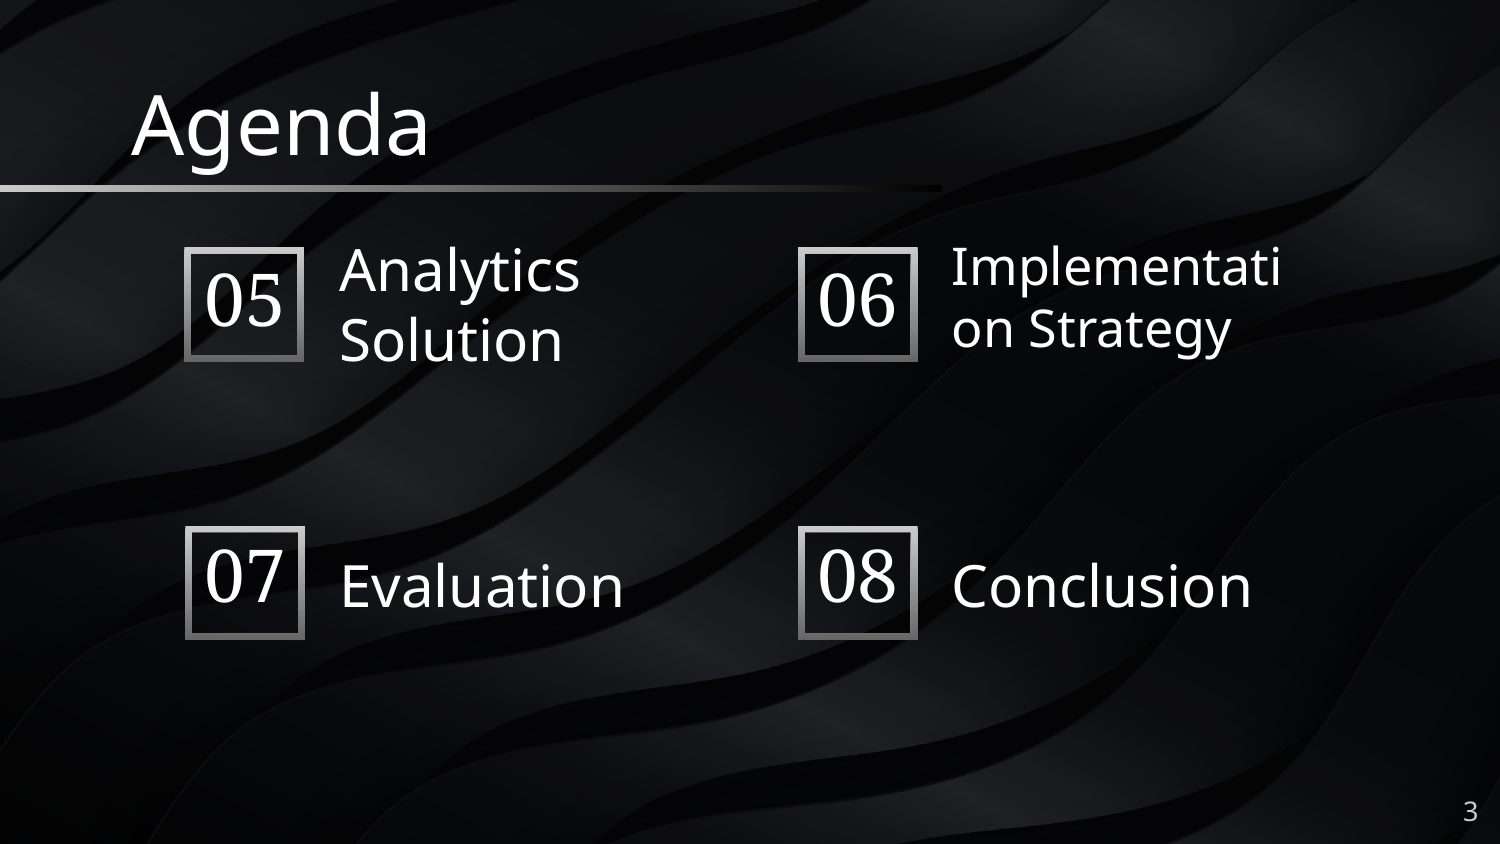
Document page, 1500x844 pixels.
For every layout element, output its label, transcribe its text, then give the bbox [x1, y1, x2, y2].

title 05 [191, 269, 297, 326]
title Agenda [116, 56, 1384, 152]
title Conclusion [936, 534, 1286, 696]
text_box [798, 525, 918, 641]
text_box [184, 246, 304, 362]
title 05 [304, 269, 310, 326]
title Implementation Strategy [936, 218, 1323, 379]
title Analytics Solution [324, 218, 673, 379]
title 07 [180, 544, 185, 602]
title 07 [192, 544, 298, 602]
slide_number 3 [1403, 779, 1494, 844]
title 08 [918, 544, 923, 602]
title 06 [805, 269, 910, 326]
title 06 [793, 269, 798, 326]
title 05 [180, 269, 184, 326]
picture [0, 0, 1500, 844]
title Evaluation [324, 534, 673, 696]
title 07 [305, 544, 310, 602]
title 08 [793, 544, 798, 602]
text_box [185, 525, 305, 641]
title 06 [918, 269, 923, 326]
title 08 [805, 544, 910, 602]
text_box [798, 246, 918, 362]
